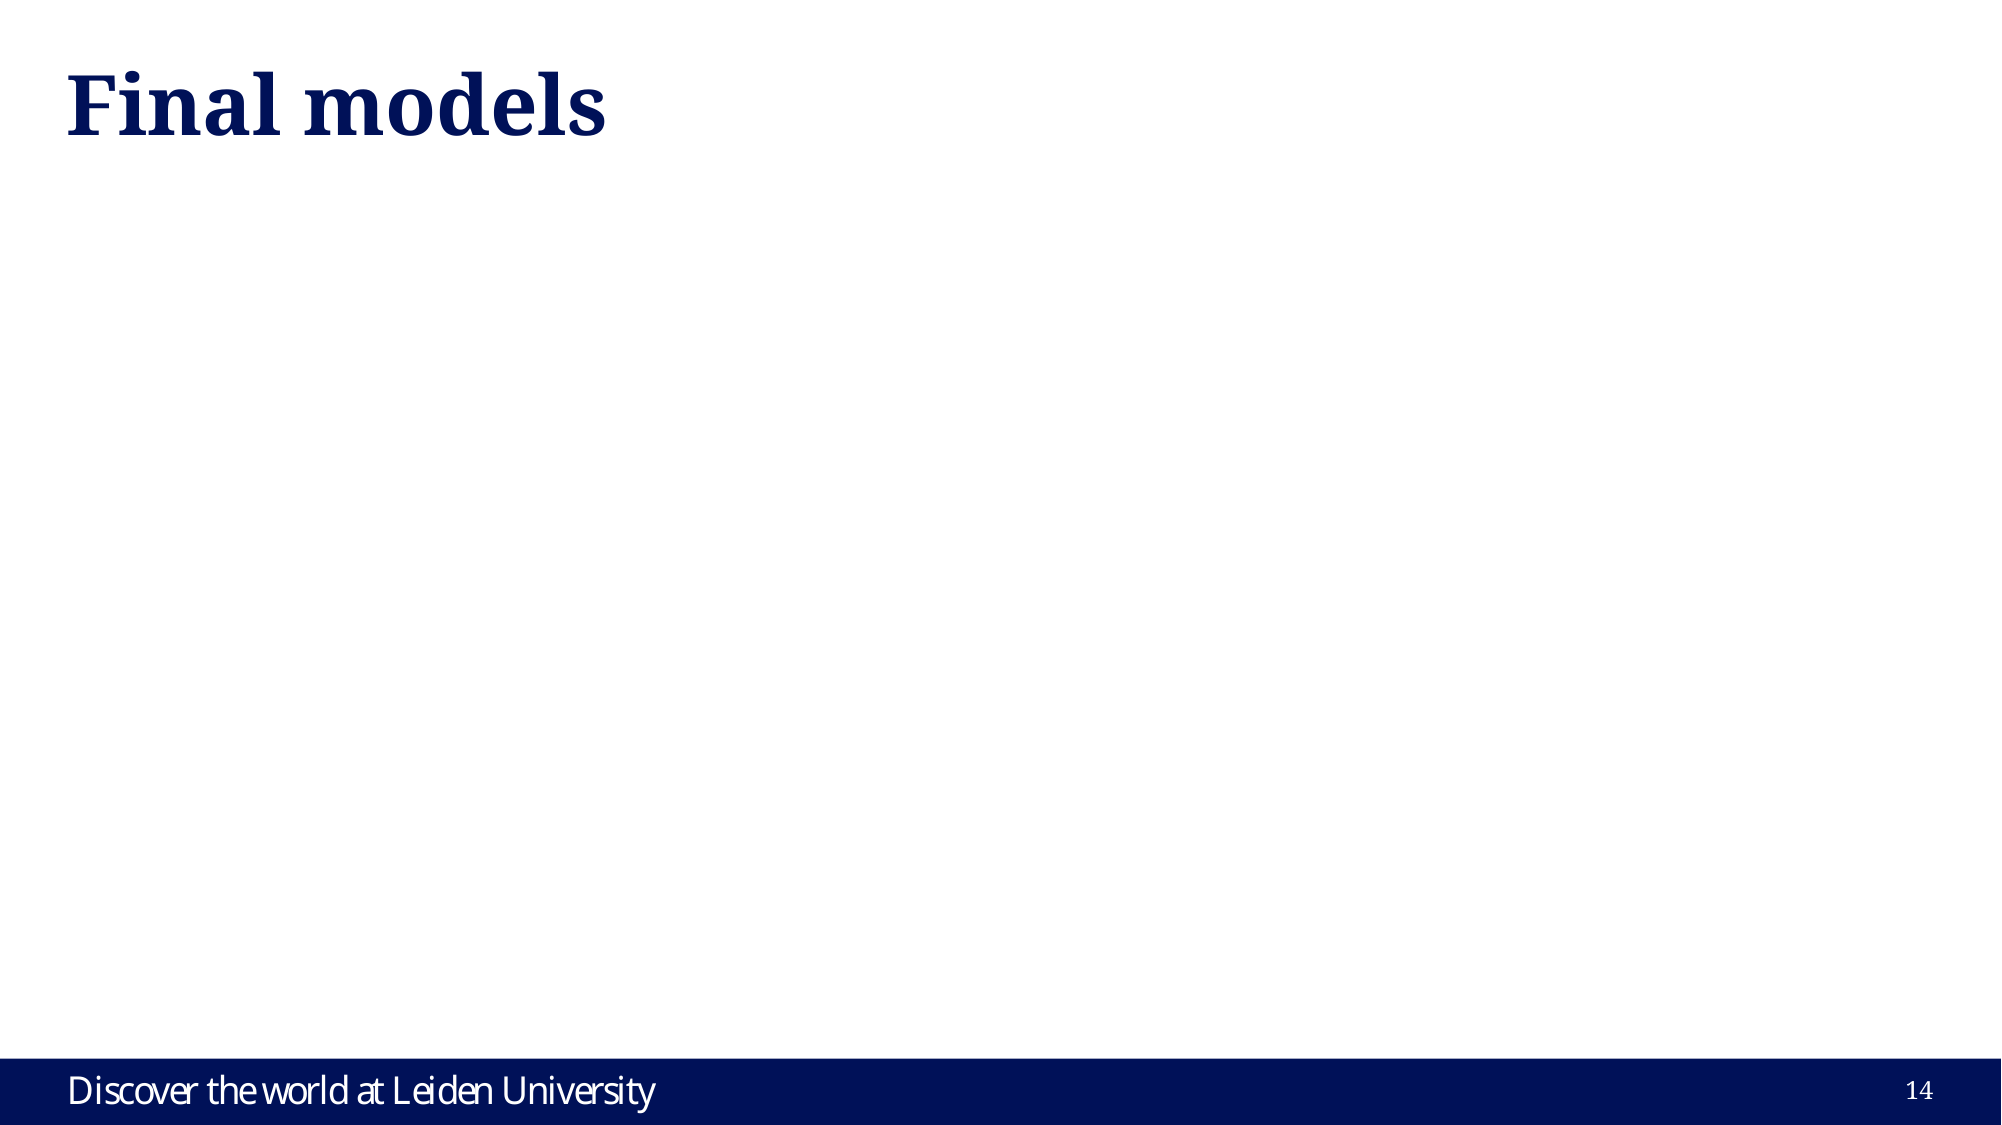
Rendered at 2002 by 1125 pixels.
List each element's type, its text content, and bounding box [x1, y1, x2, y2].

slide_number 14 [1498, 1061, 1949, 1122]
title Final models [66, 66, 1935, 138]
